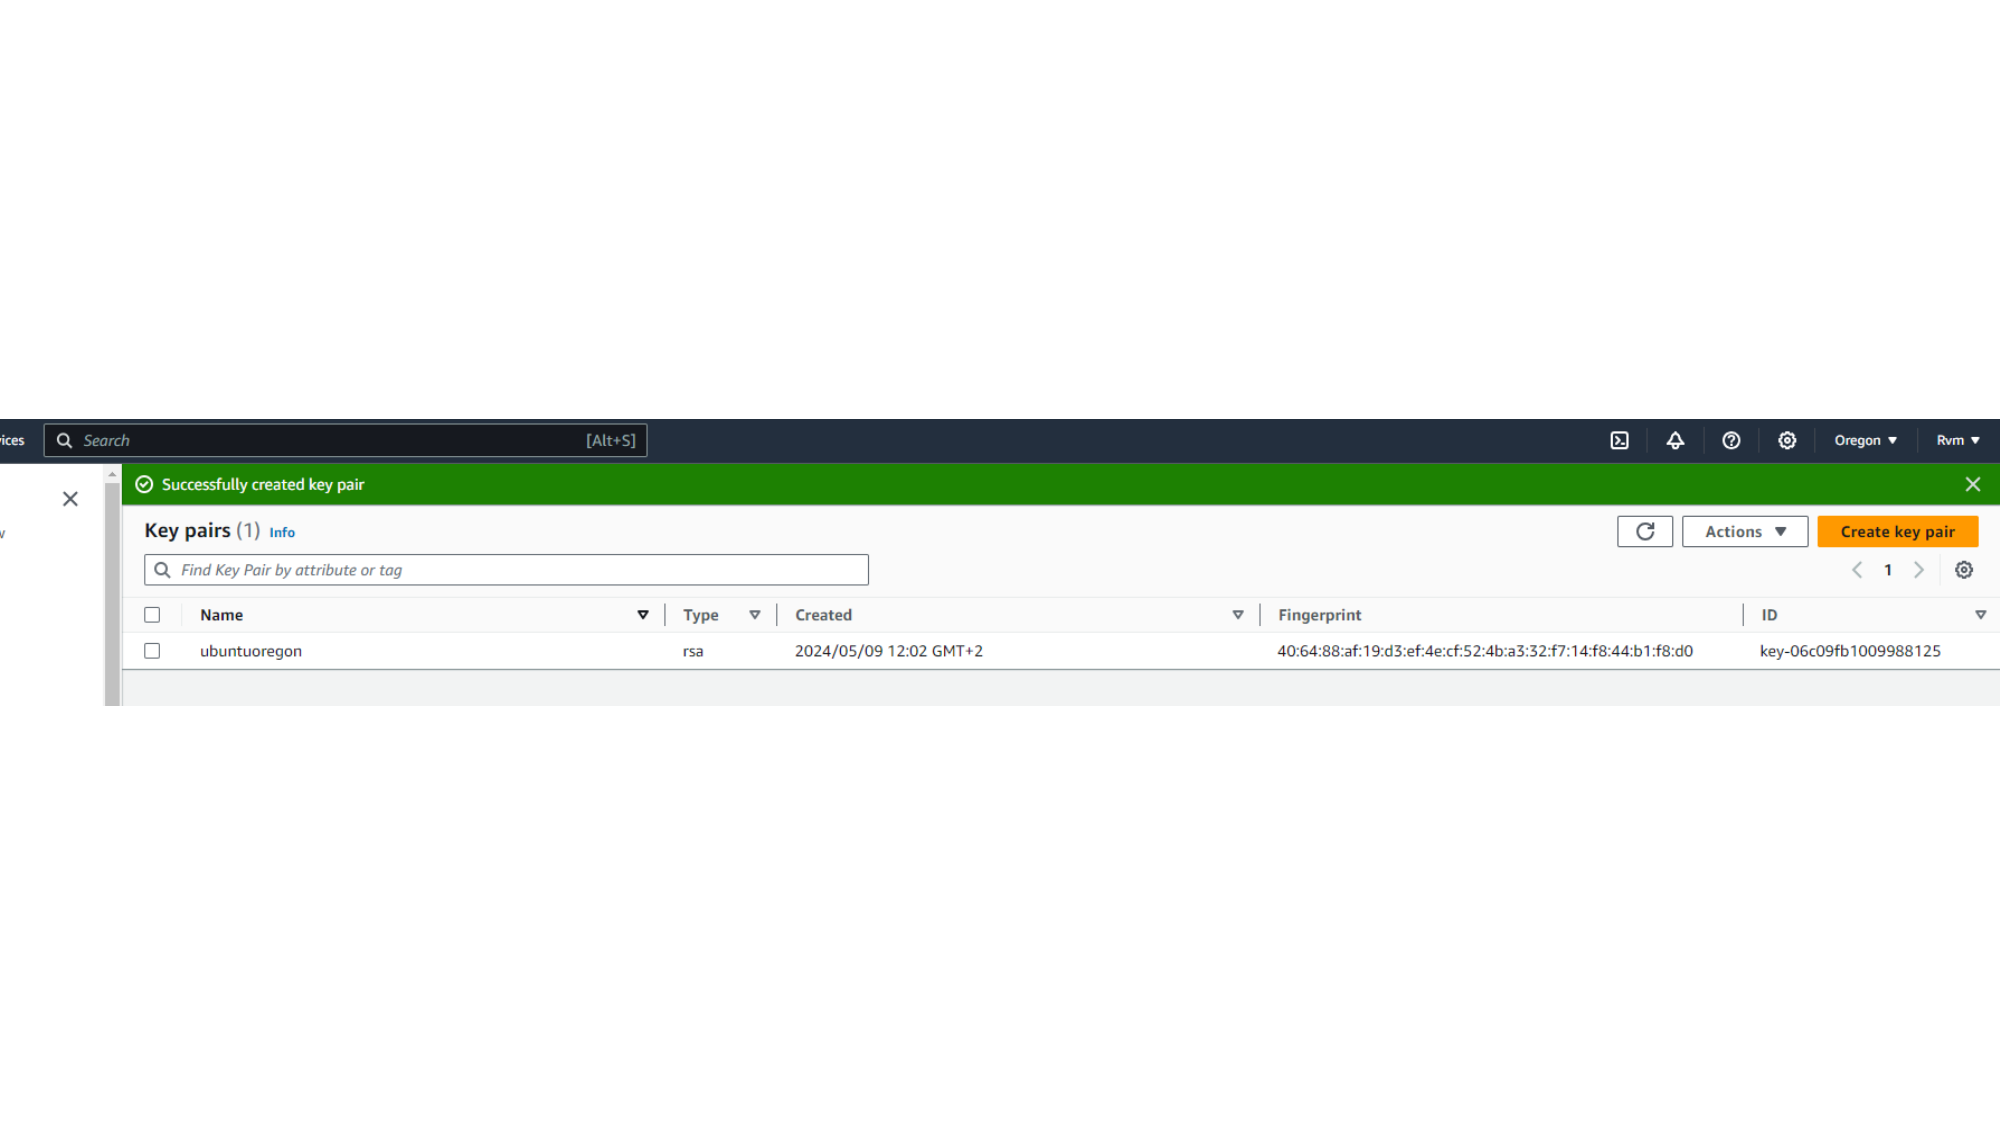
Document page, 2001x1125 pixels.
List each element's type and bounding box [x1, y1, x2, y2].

picture [0, 419, 2000, 706]
